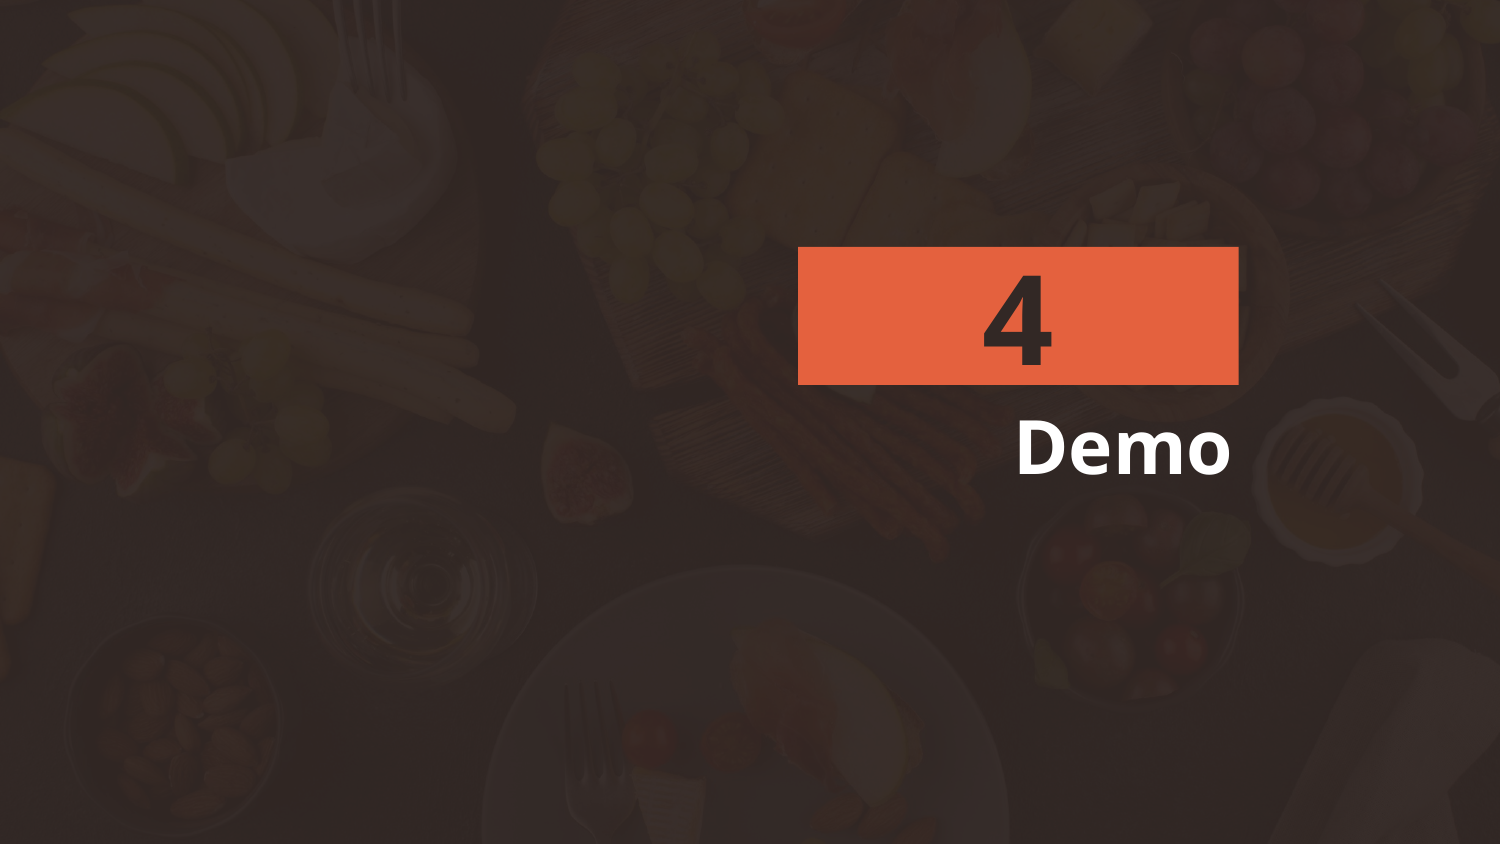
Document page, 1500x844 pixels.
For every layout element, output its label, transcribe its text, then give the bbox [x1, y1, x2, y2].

title Demo [903, 384, 1344, 597]
title 4 [798, 246, 1239, 385]
